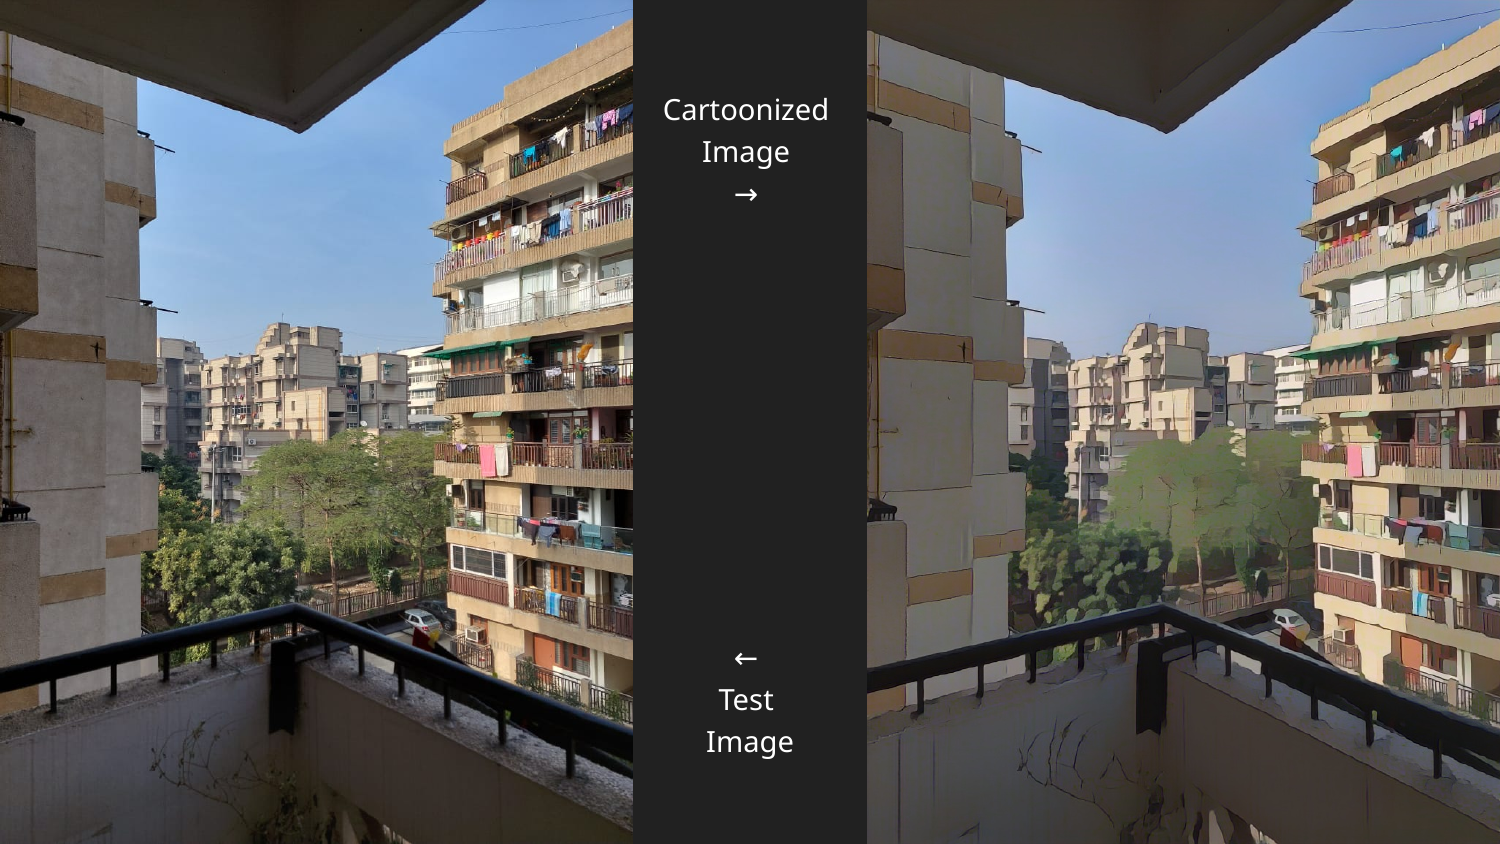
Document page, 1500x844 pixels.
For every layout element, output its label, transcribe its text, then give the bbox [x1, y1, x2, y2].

picture [0, 0, 633, 844]
text_box Cartoonized Image → [645, 69, 855, 225]
picture [866, 0, 1500, 844]
text_box ← Test Image [637, 617, 861, 773]
